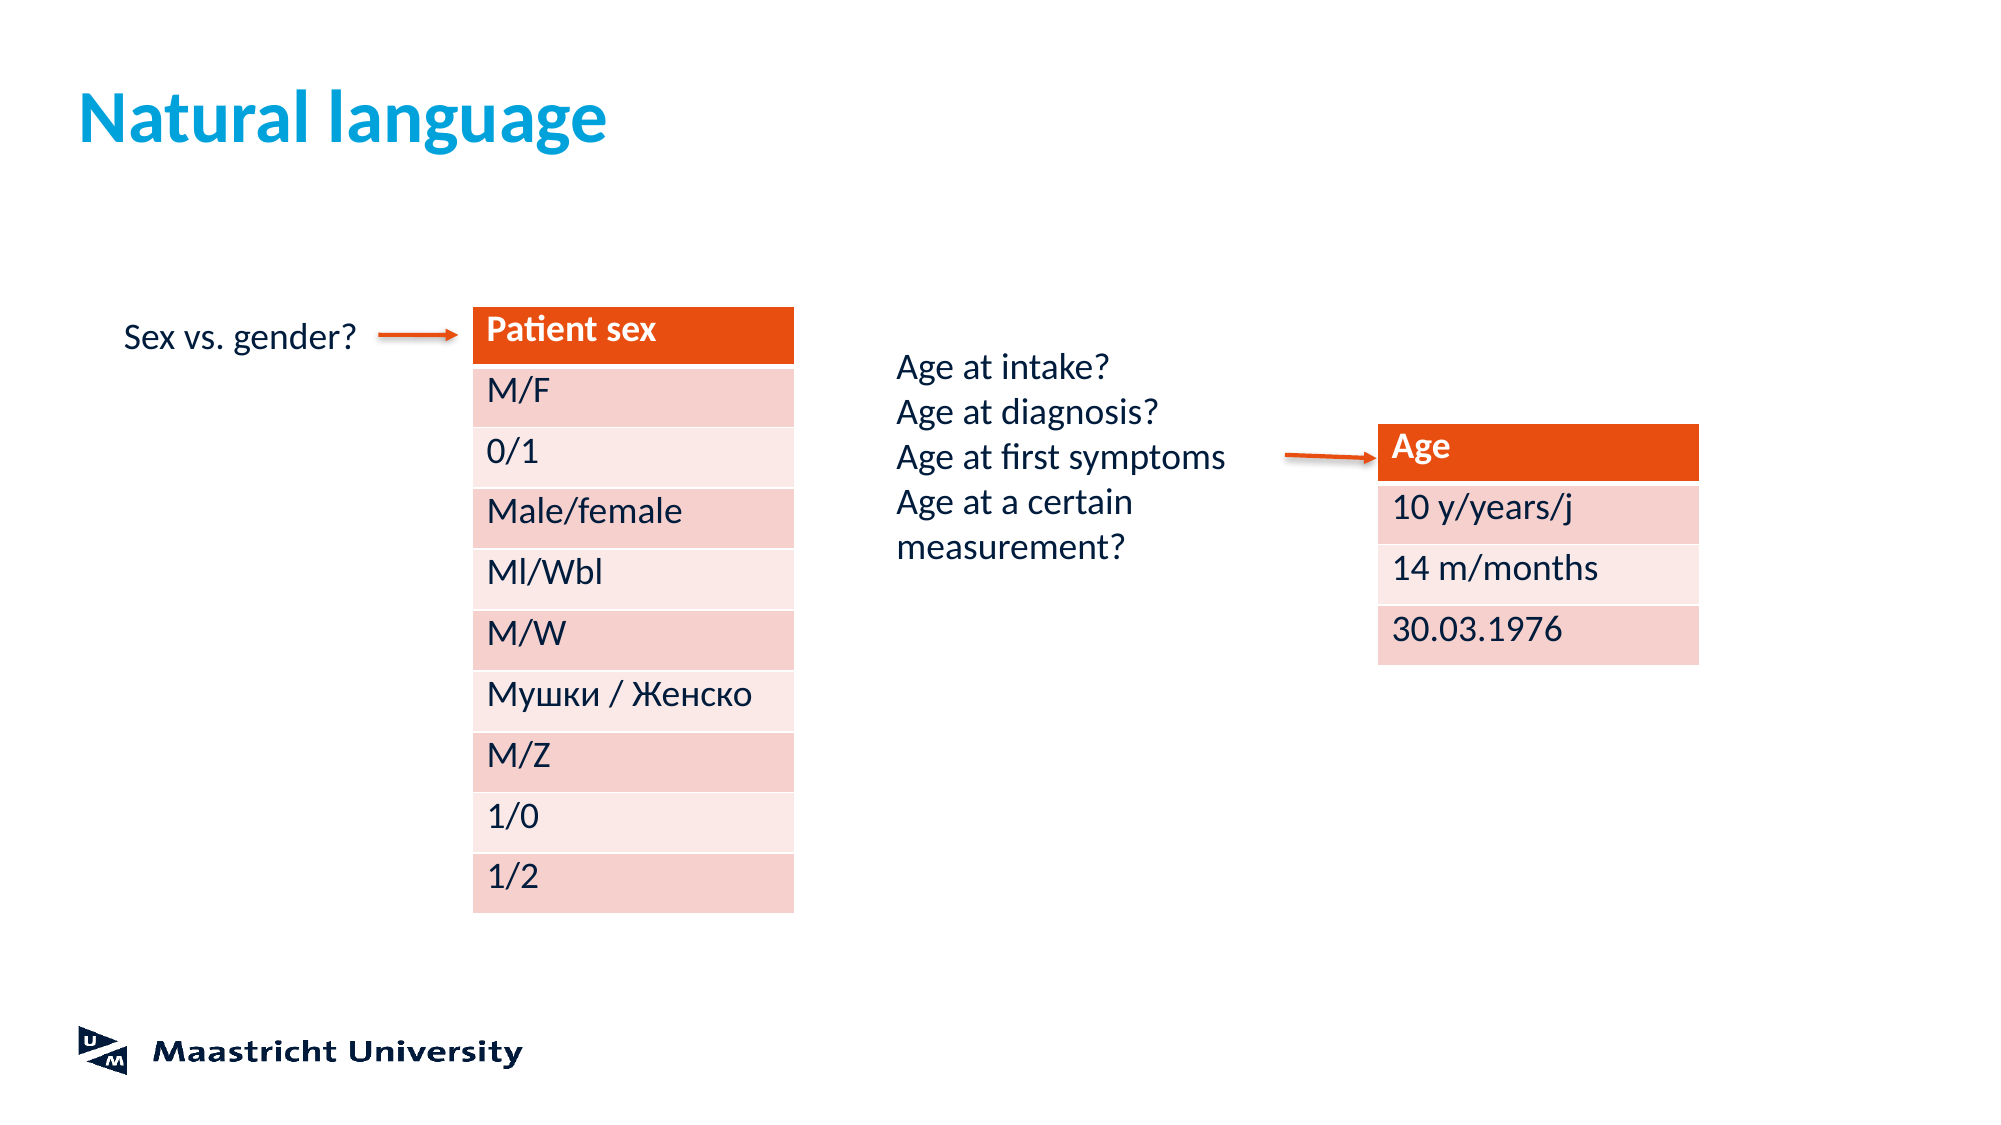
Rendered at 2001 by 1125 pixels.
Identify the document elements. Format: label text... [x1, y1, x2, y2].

table_cell M/F [473, 369, 794, 427]
table_cell 10 y/years/j [1378, 486, 1699, 544]
table_cell 30.03.1976 [1378, 606, 1699, 665]
picture [78, 1012, 540, 1096]
table_cell Ml/Wbl [473, 550, 794, 609]
table_header Patient sex [473, 307, 794, 364]
text_box Age at intake? Age at diagnosis? Age at first symptoms Age at a certain measurement? [881, 334, 1285, 575]
table_cell 14 m/months [1378, 545, 1699, 604]
text_box Sex vs. gender? [109, 304, 379, 365]
table_cell 0/1 [473, 428, 794, 487]
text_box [1284, 458, 1377, 464]
title Natural language [78, 67, 1900, 192]
table_header Age [1378, 424, 1699, 481]
table_cell Male/female [473, 489, 794, 548]
table_cell 1/0 [473, 793, 794, 852]
table_cell Мушки / Женско [473, 672, 794, 731]
table_cell M/W [473, 611, 794, 670]
table_cell M/Z [473, 733, 794, 792]
table_cell 1/2 [473, 854, 794, 913]
